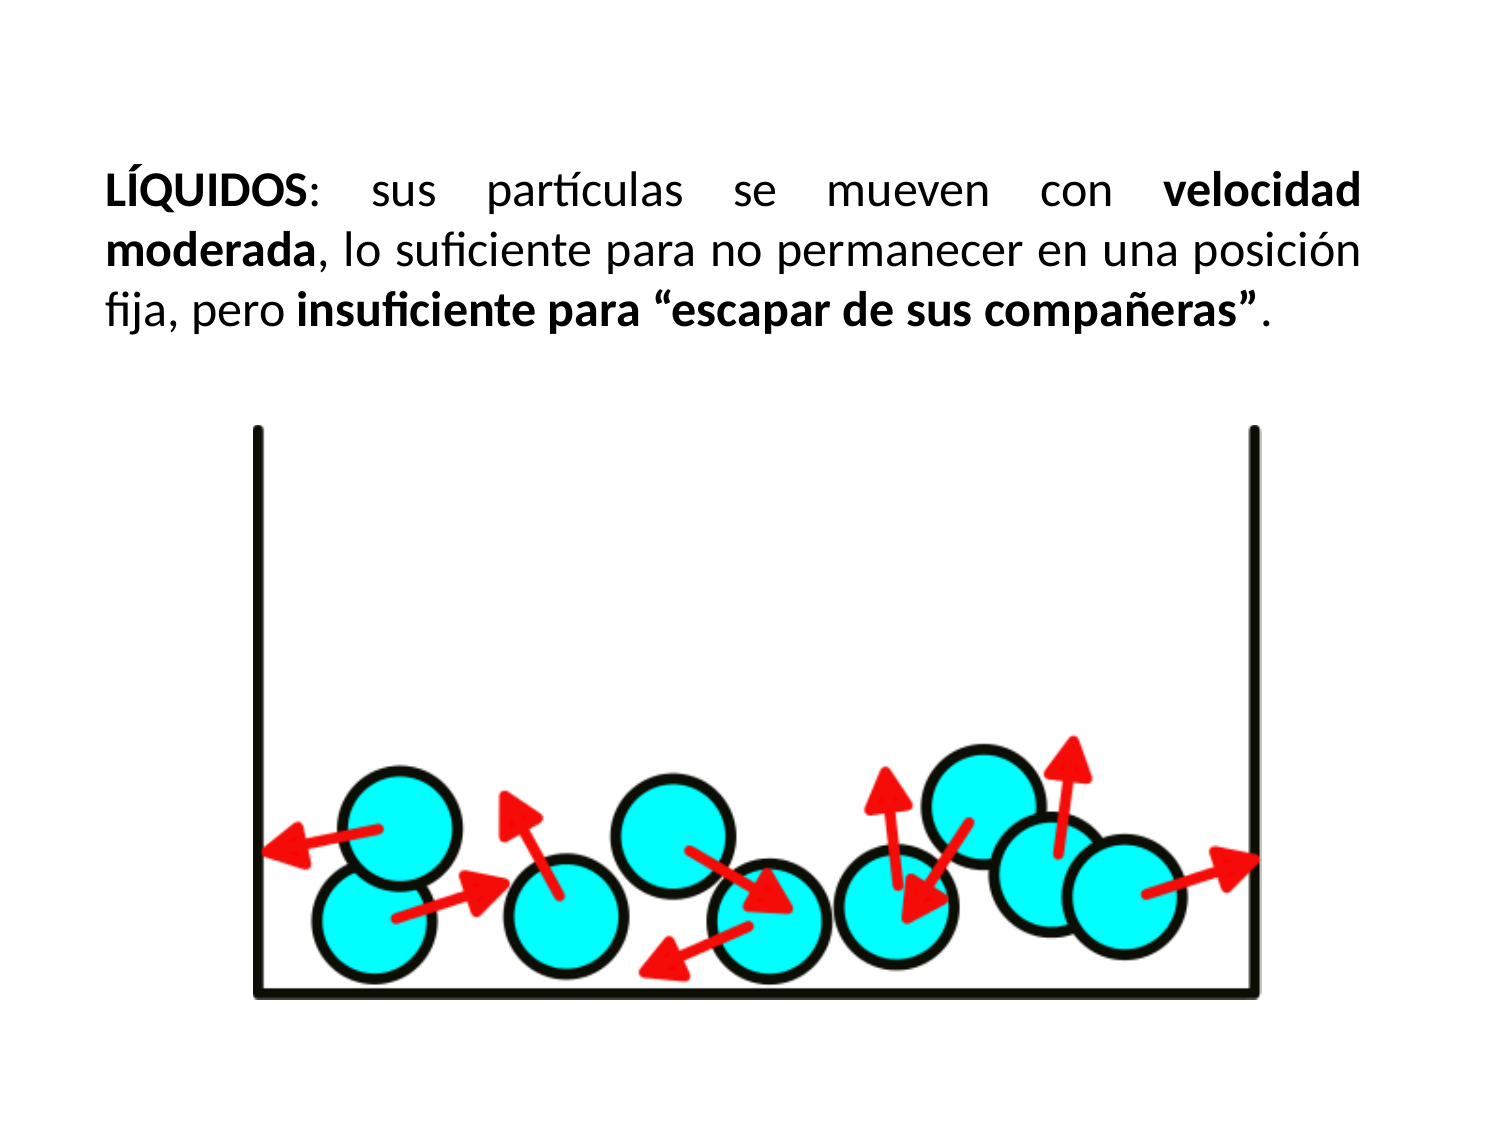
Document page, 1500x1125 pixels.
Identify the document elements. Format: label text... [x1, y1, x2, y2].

picture [252, 425, 1263, 1000]
text_box LÍQUIDOS: sus partículas se mueven con velocidad moderada, lo suficiente para no permanecer en una posición fija, pero insuficiente para “escapar de sus compañeras”. [90, 148, 1378, 344]
